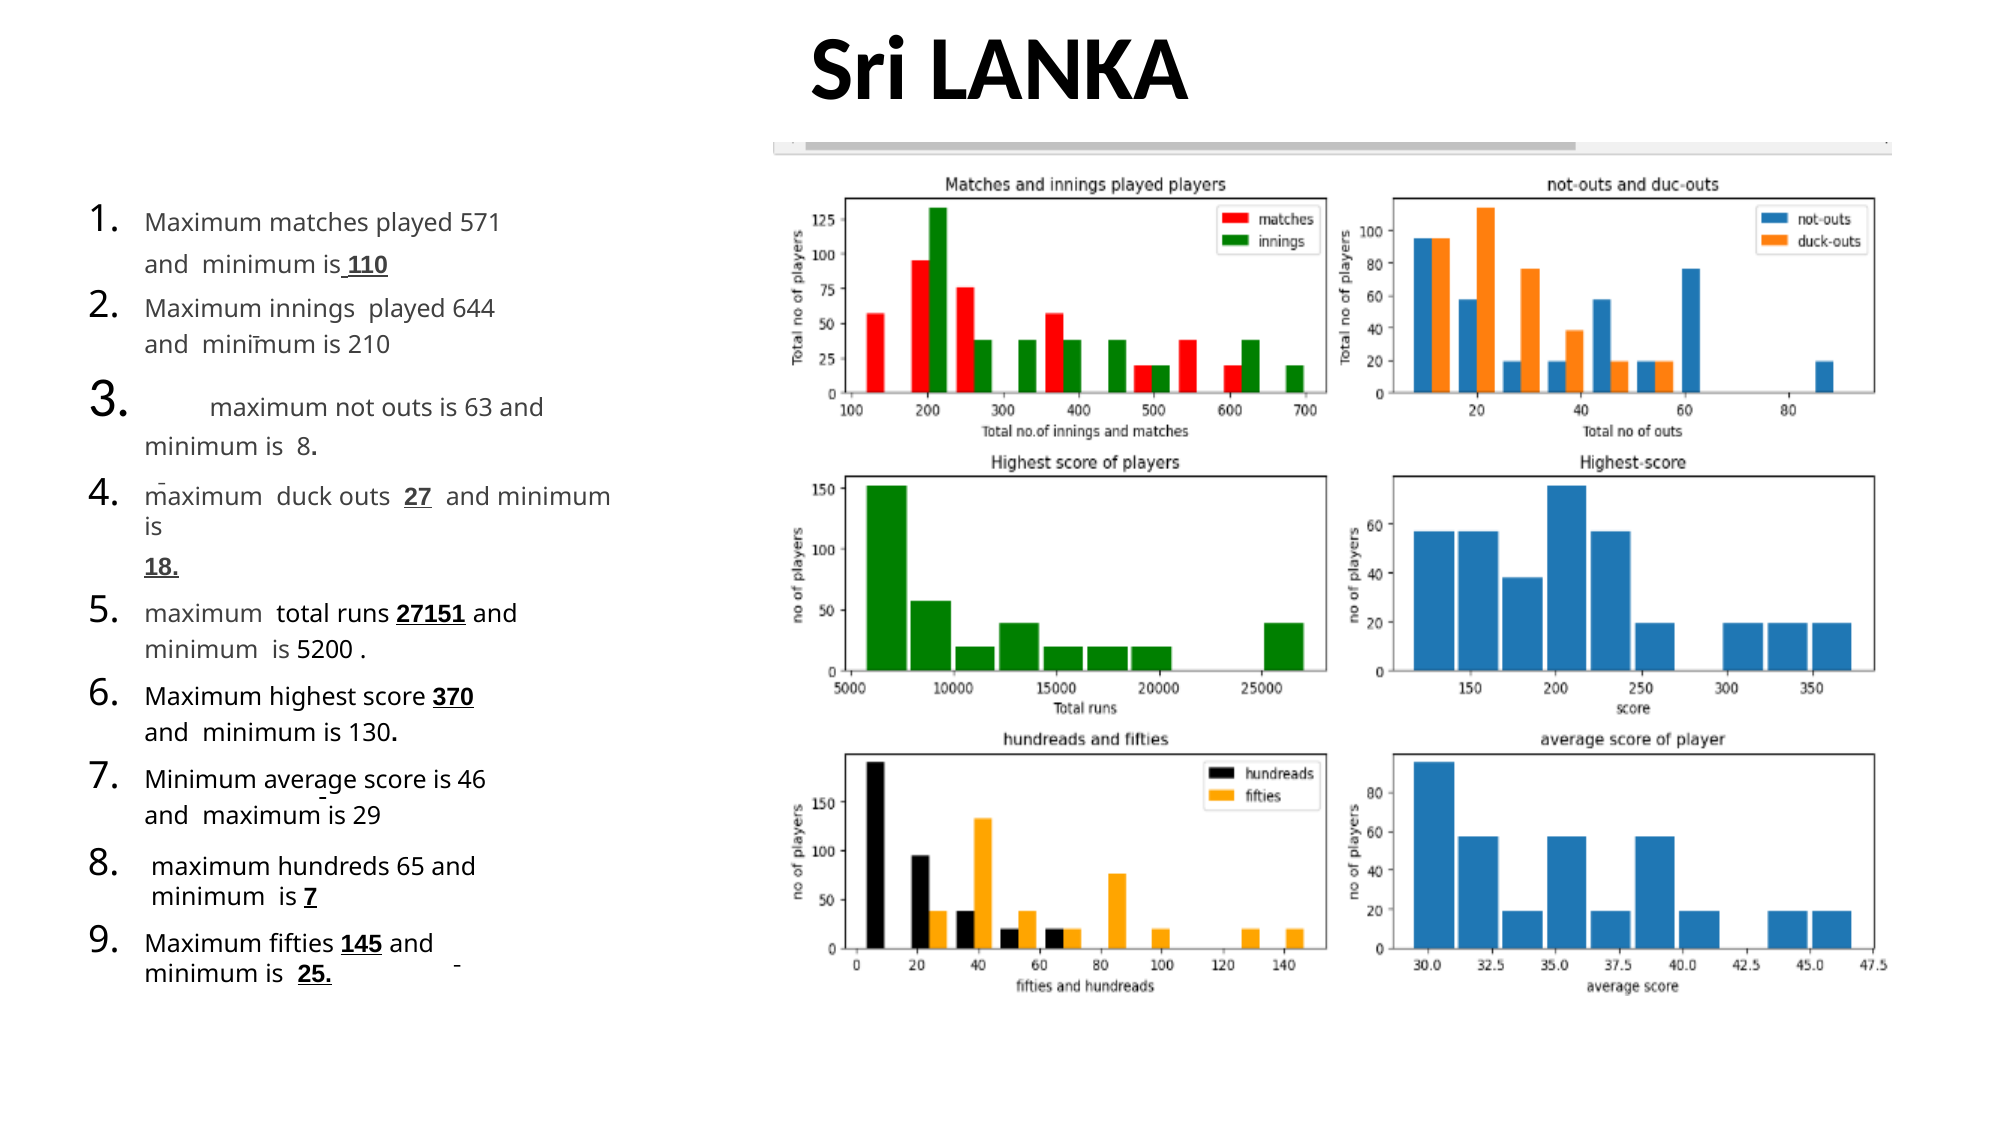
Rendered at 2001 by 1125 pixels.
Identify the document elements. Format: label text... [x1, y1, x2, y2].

title Sri LANKA [808, 5, 1193, 140]
text_box Maximum matches played 571 and minimum is 110 Maximum innings played 644 and minimum is 210 maximum not outs is 63 and minimum is 8. maximum duck outs 27 and minimum is 18. maximum total runs 27151 and minimum is 5200 . Maximum highest score 370 and minimum is 130. Minimum average score is 46 and maximum is 29 maximum hundreds 65 and minimum is 7 Maximum fifties 145 and minimum is 25. [85, 189, 617, 988]
picture [773, 141, 1892, 997]
